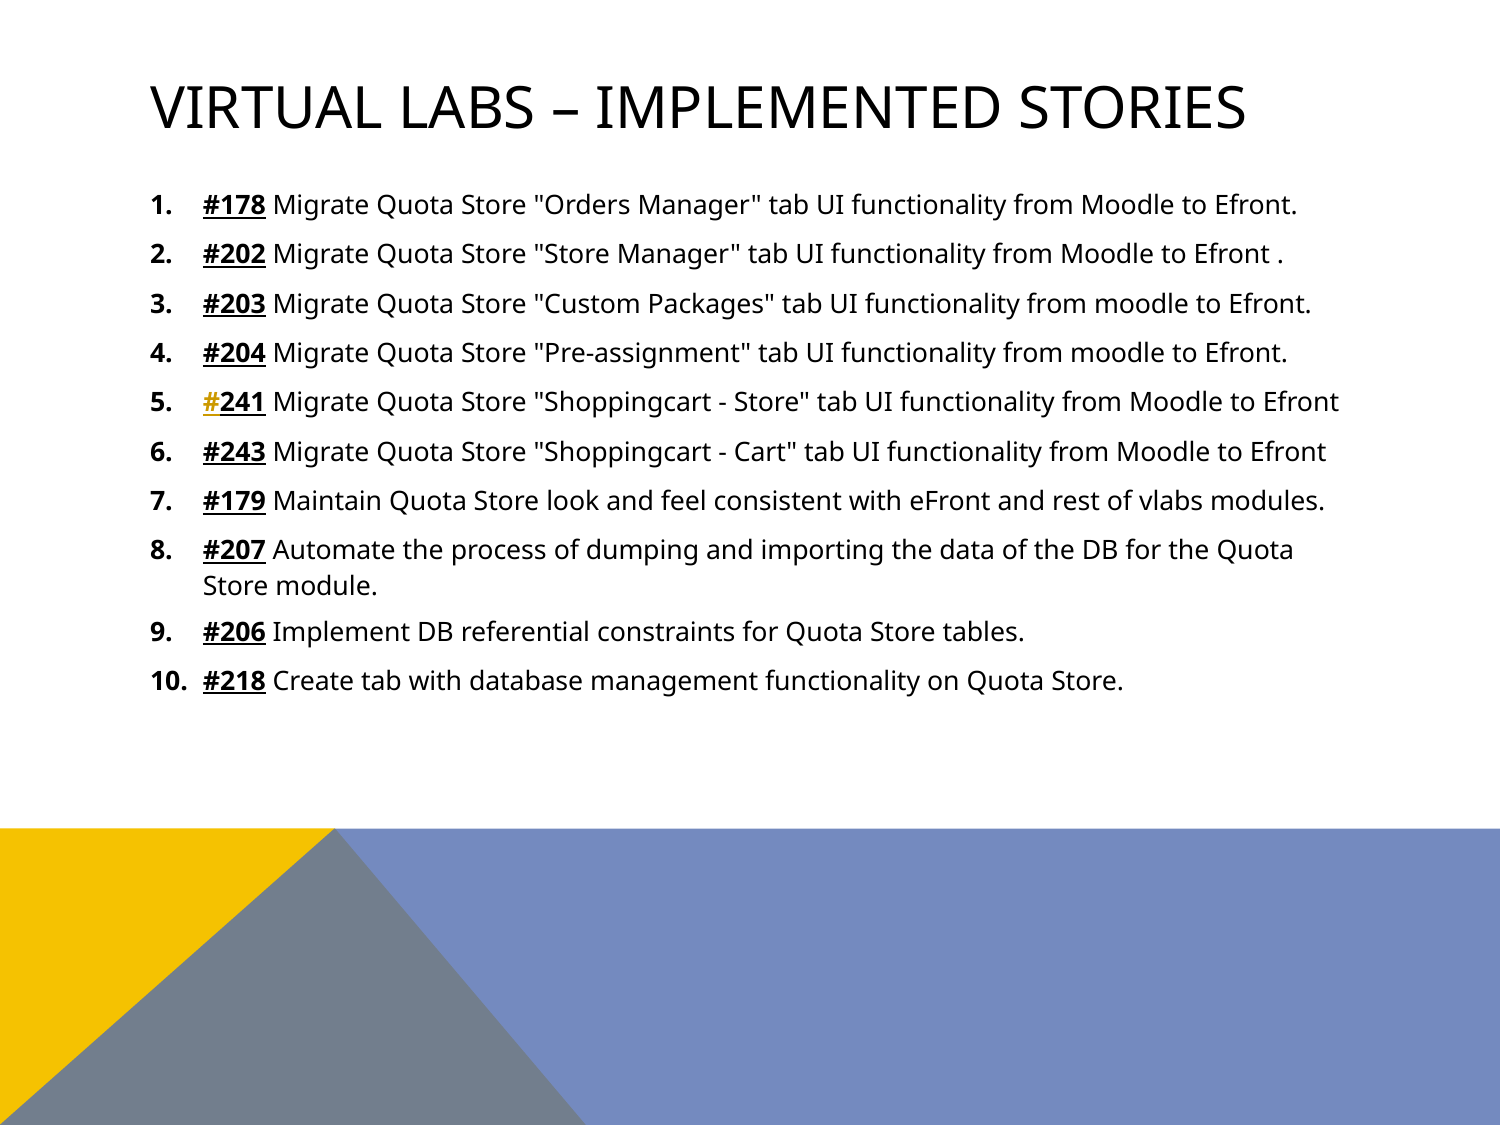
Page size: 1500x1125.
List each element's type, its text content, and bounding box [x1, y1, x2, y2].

title Virtual Labs – implemented stories [135, 60, 1369, 150]
list #178 Migrate Quota Store "Orders Manager" tab UI functionality from Moodle to Efront. #202 Migrate Quota Store "Store Manager" tab UI functionality from Moodle to Efront . #203 Migrate Quota Store "Custom Packages" tab UI functionality from moodle to Efront. #204 Migrate Quota Store "Pre-assignment" tab UI functionality from moodle to Efront. #241 Migrate Quota Store "Shoppingcart - Store" tab UI functionality from Moodle to Efront #243 Migrate Quota Store "Shoppingcart - Cart" tab UI functionality from Moodle to Efront #179 Maintain Quota Store look and feel consistent with eFront and rest of vlabs modules. #207 Automate the process of dumping and importing the data of the DB for the Quota Store module. #206 Implement DB referential constraints for Quota Store tables. #218 Create tab with database management functionality on Quota Store. [135, 180, 1369, 768]
